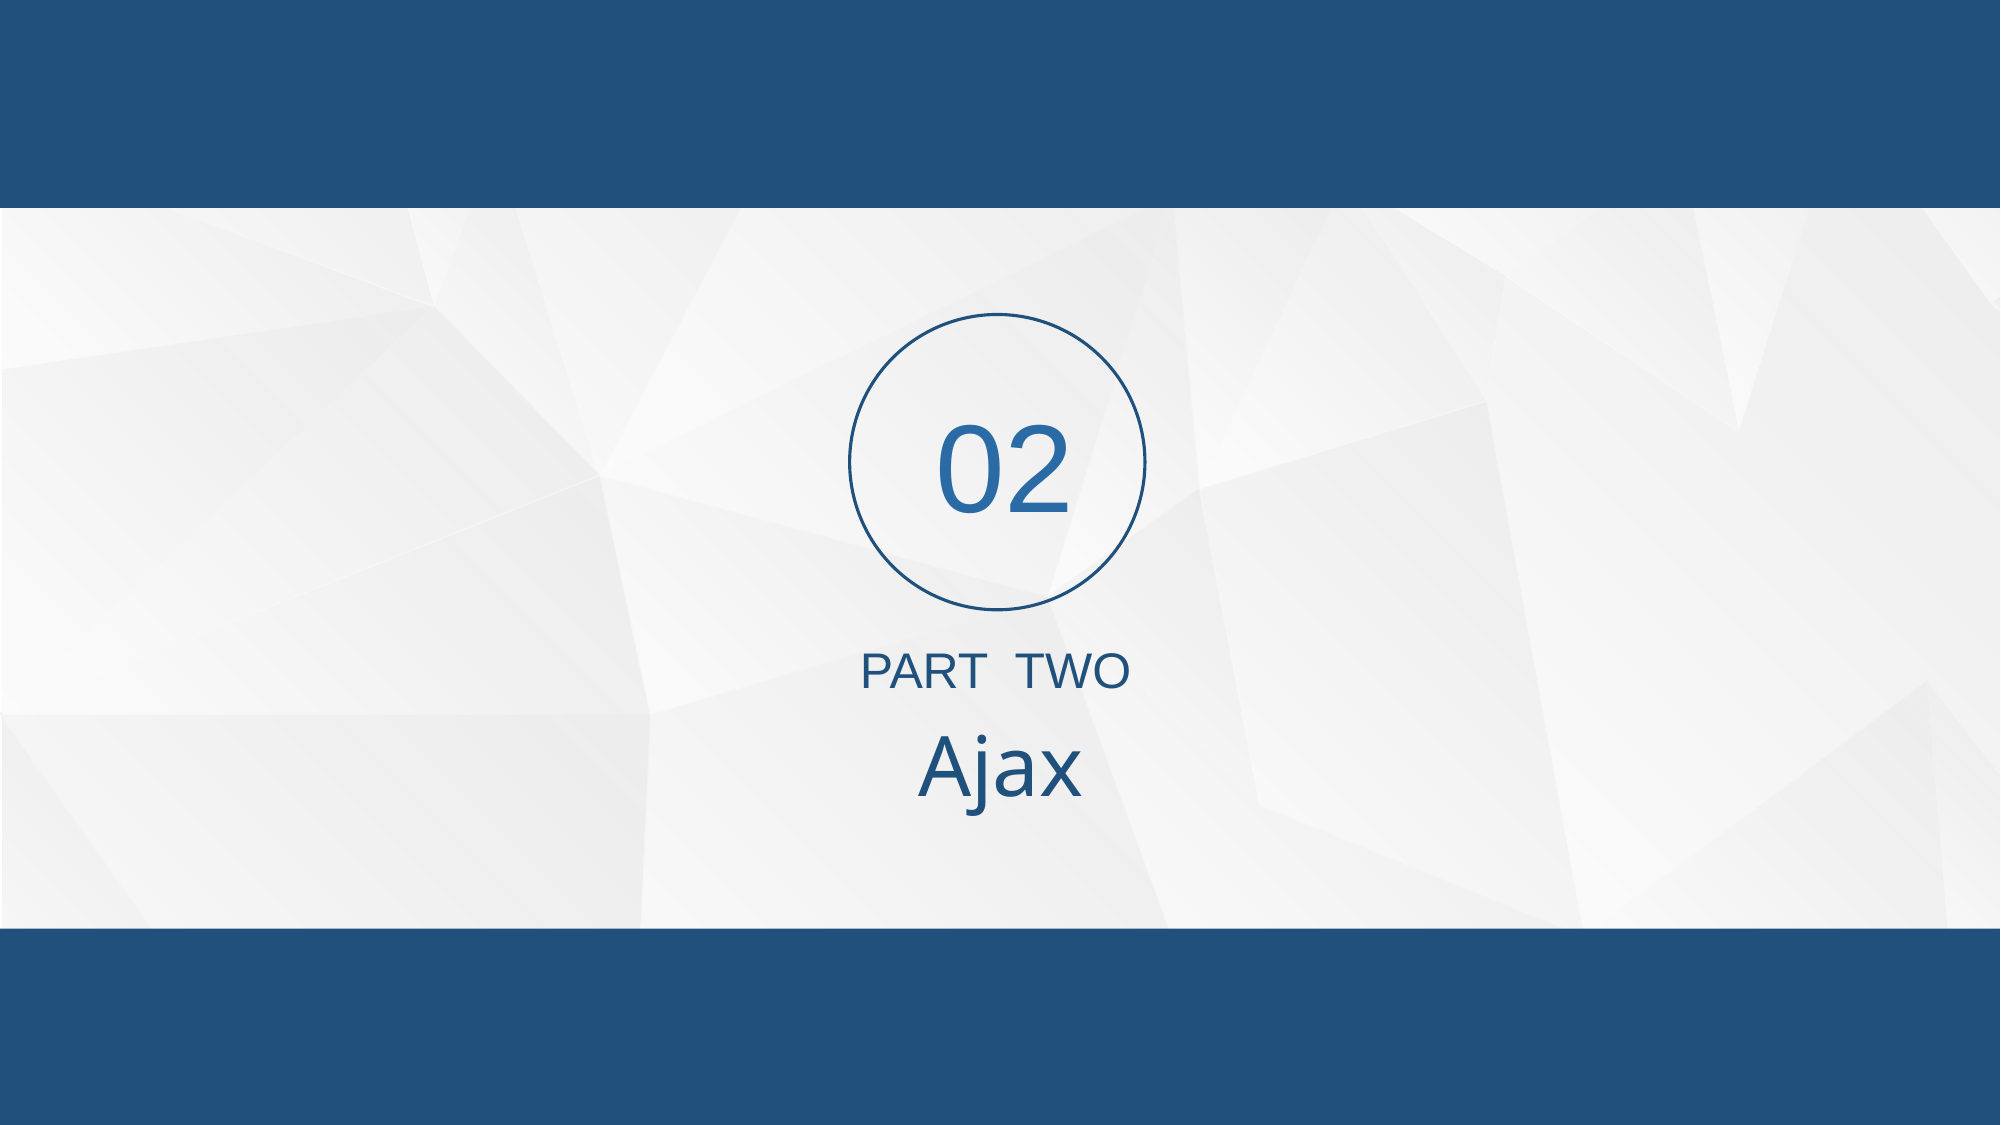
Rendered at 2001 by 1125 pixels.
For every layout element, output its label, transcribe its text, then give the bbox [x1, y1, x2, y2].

list PART TWO [840, 638, 1151, 717]
list 02 [920, 397, 1092, 563]
list Ajax [574, 717, 1428, 799]
picture [0, 0, 2001, 1125]
